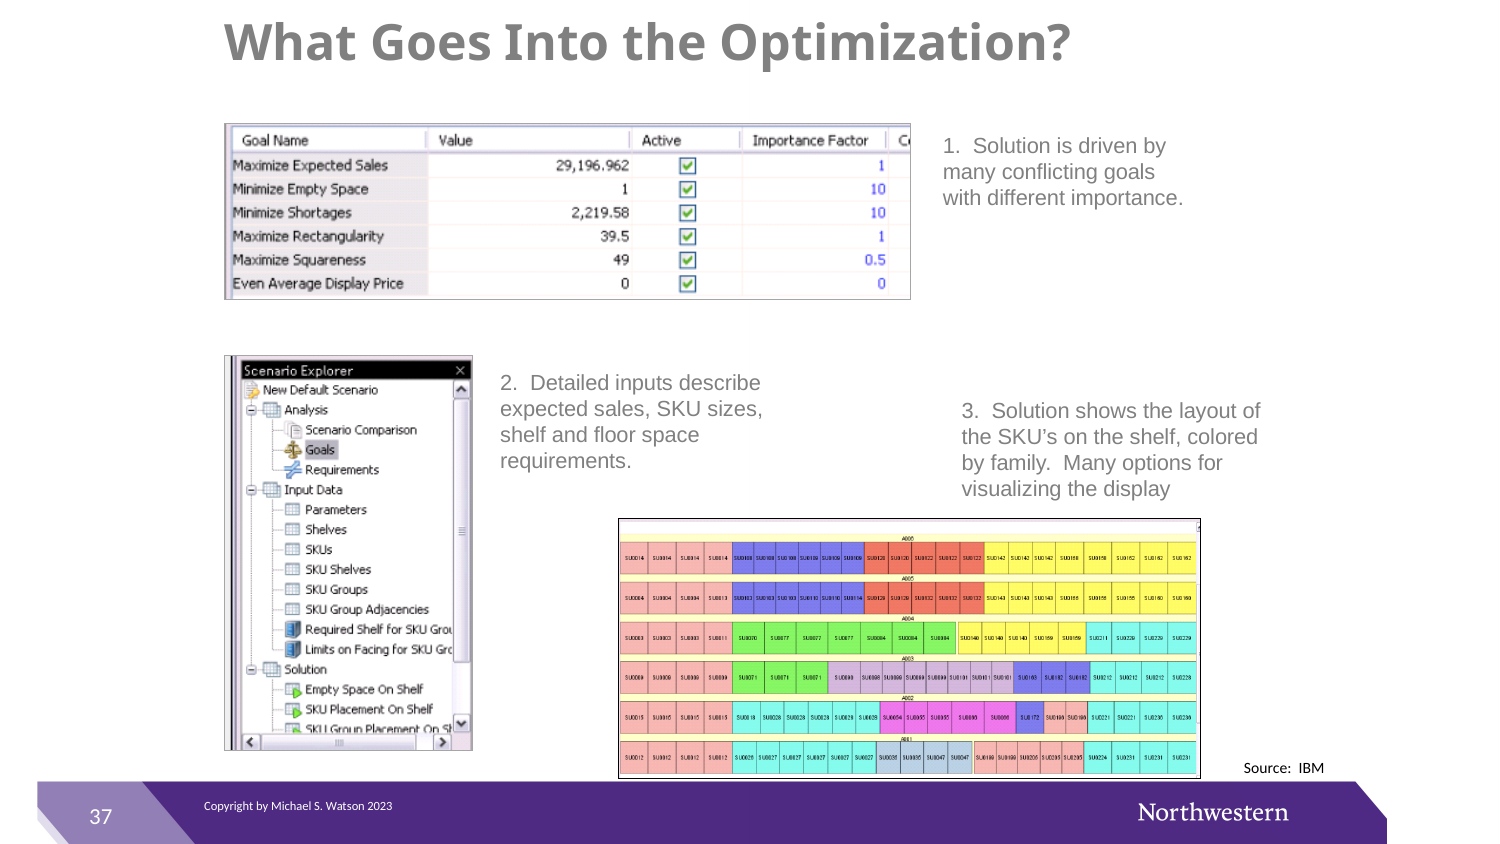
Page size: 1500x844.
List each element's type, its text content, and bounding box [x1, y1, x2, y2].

text_box 1. Solution is driven by many conflicting goals with different importance. [928, 123, 1210, 218]
text_box Source: IBM [1229, 750, 1340, 785]
text_box 3. Solution shows the layout of the SKU’s on the shelf, colored by family. Many options for visualizing the display [946, 388, 1285, 509]
text_box What Goes Into the Optimization? [209, 5, 1279, 84]
picture [0, 0, 1499, 844]
text_box 2. Detailed inputs describe expected sales, SKU sizes, shelf and floor space requirements. [485, 360, 823, 481]
